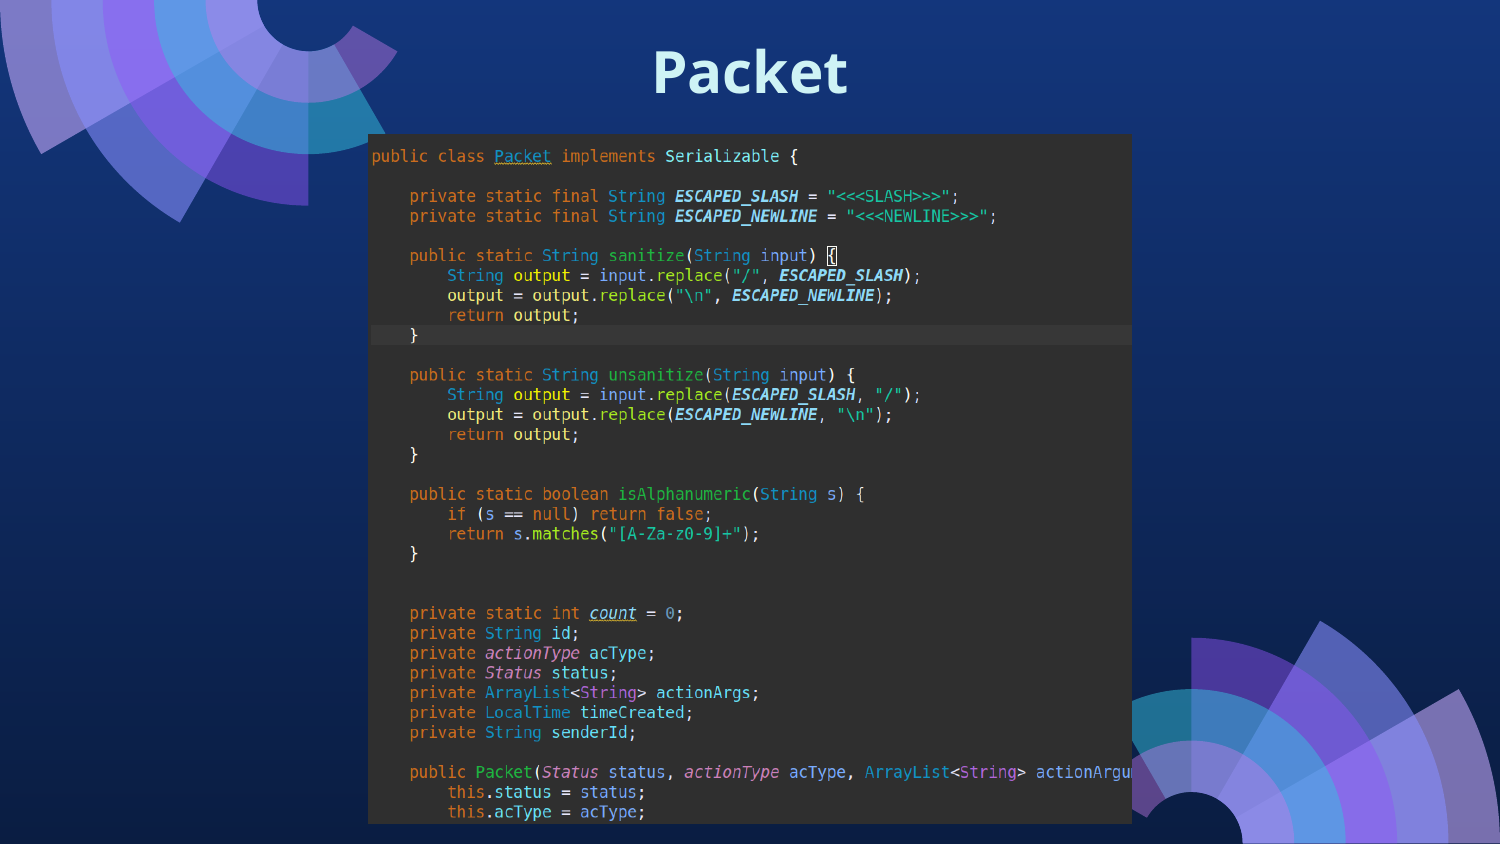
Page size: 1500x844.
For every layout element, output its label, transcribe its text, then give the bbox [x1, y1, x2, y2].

picture [368, 134, 1132, 824]
text_box Packet [580, 20, 920, 132]
